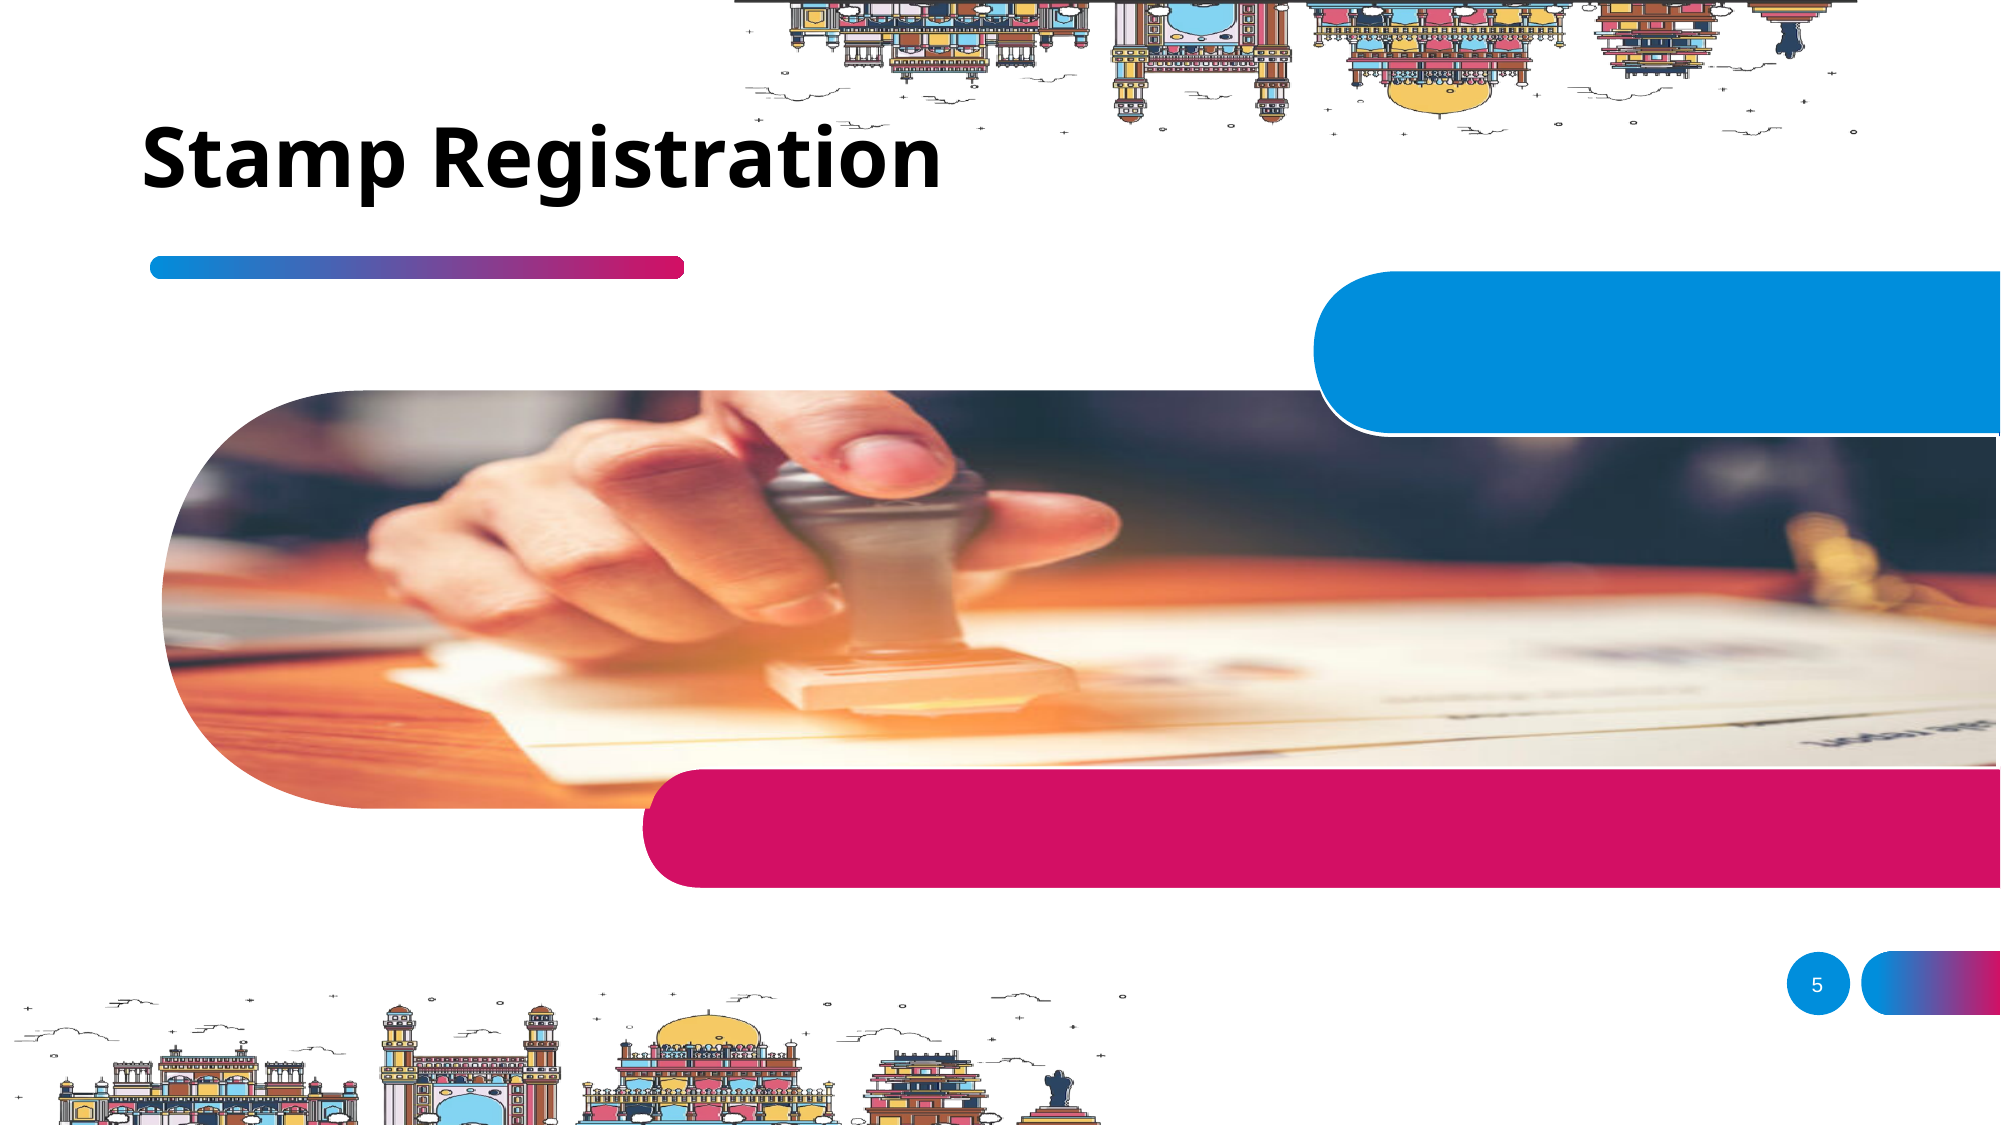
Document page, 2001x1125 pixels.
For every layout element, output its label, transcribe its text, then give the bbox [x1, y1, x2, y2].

picture [161, 390, 1996, 809]
picture [0, 981, 1158, 1125]
title Stamp Registration [126, 105, 1627, 214]
picture [718, 0, 1889, 147]
slide_number 5 [1772, 954, 1863, 1015]
